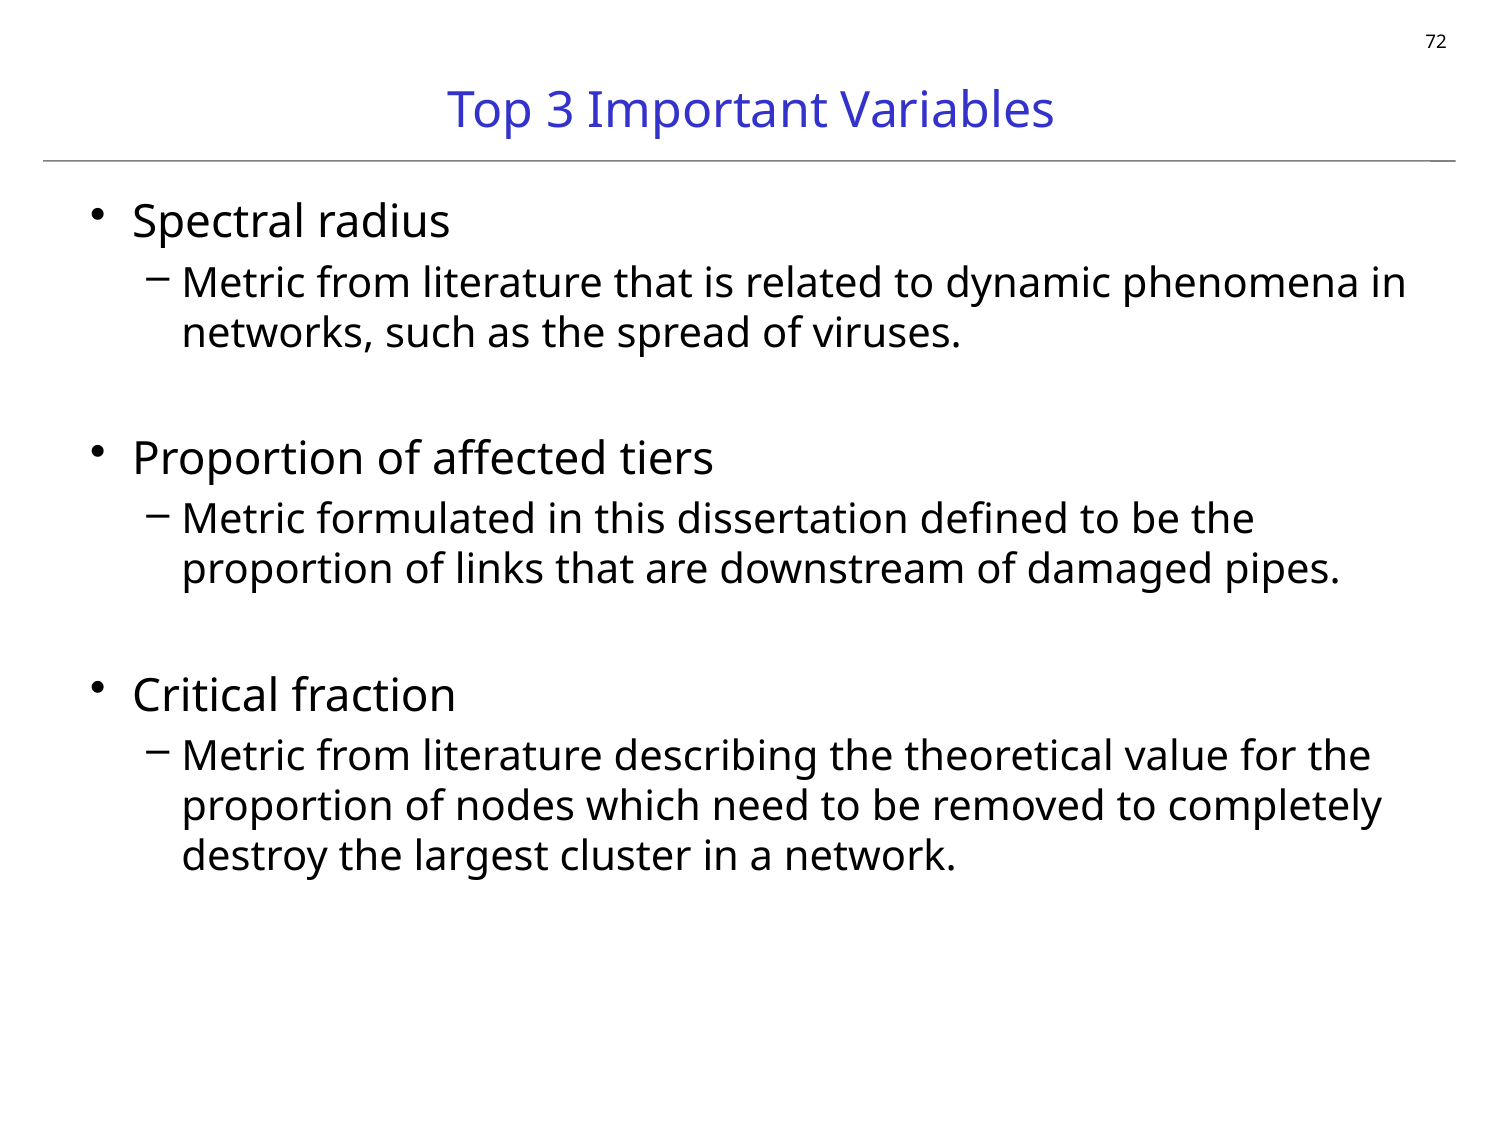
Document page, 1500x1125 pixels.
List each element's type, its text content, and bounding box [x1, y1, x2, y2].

title Top 3 Important Variables [76, 66, 1428, 150]
list Spectral radius Metric from literature that is related to dynamic phenomena in networks, such as the spread of viruses. Proportion of affected tiers Metric formulated in this dissertation defined to be the proportion of links that are downstream of damaged pipes. Critical fraction Metric from literature describing the theoretical value for the proportion of nodes which need to be removed to completely destroy the largest cluster in a network. [74, 184, 1426, 1071]
